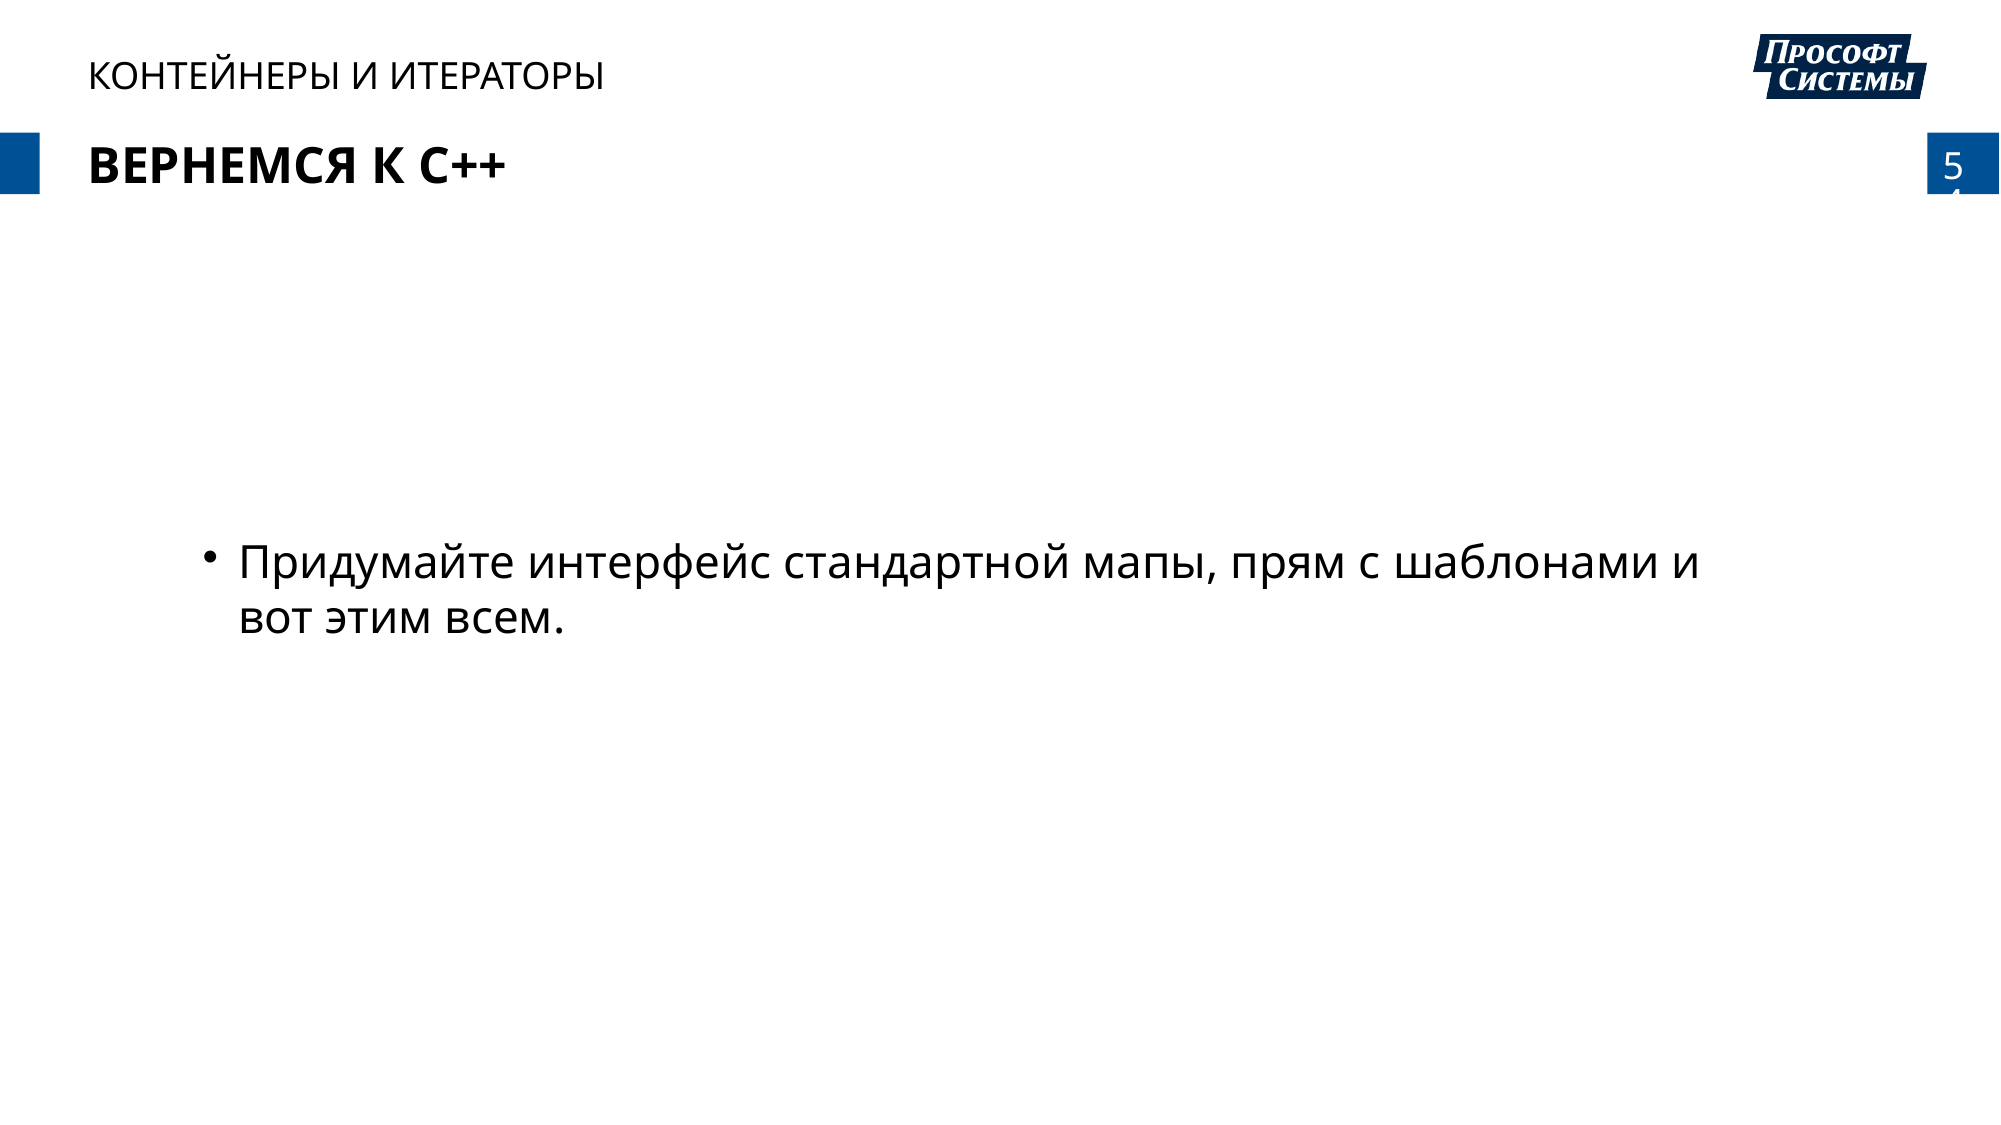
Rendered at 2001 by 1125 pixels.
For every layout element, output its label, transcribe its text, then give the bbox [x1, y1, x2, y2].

list Вернемся к c++ [72, 132, 1708, 195]
list КОНТЕЙНЕРЫ И ИТЕРАТОРЫ [72, 49, 1708, 101]
text_box [74, 450, 1950, 667]
text_box Придумайте интерфейс стандартной мапы, прям с шаблонами и вот этим всем. [187, 525, 1800, 650]
picture [1753, 34, 1927, 99]
